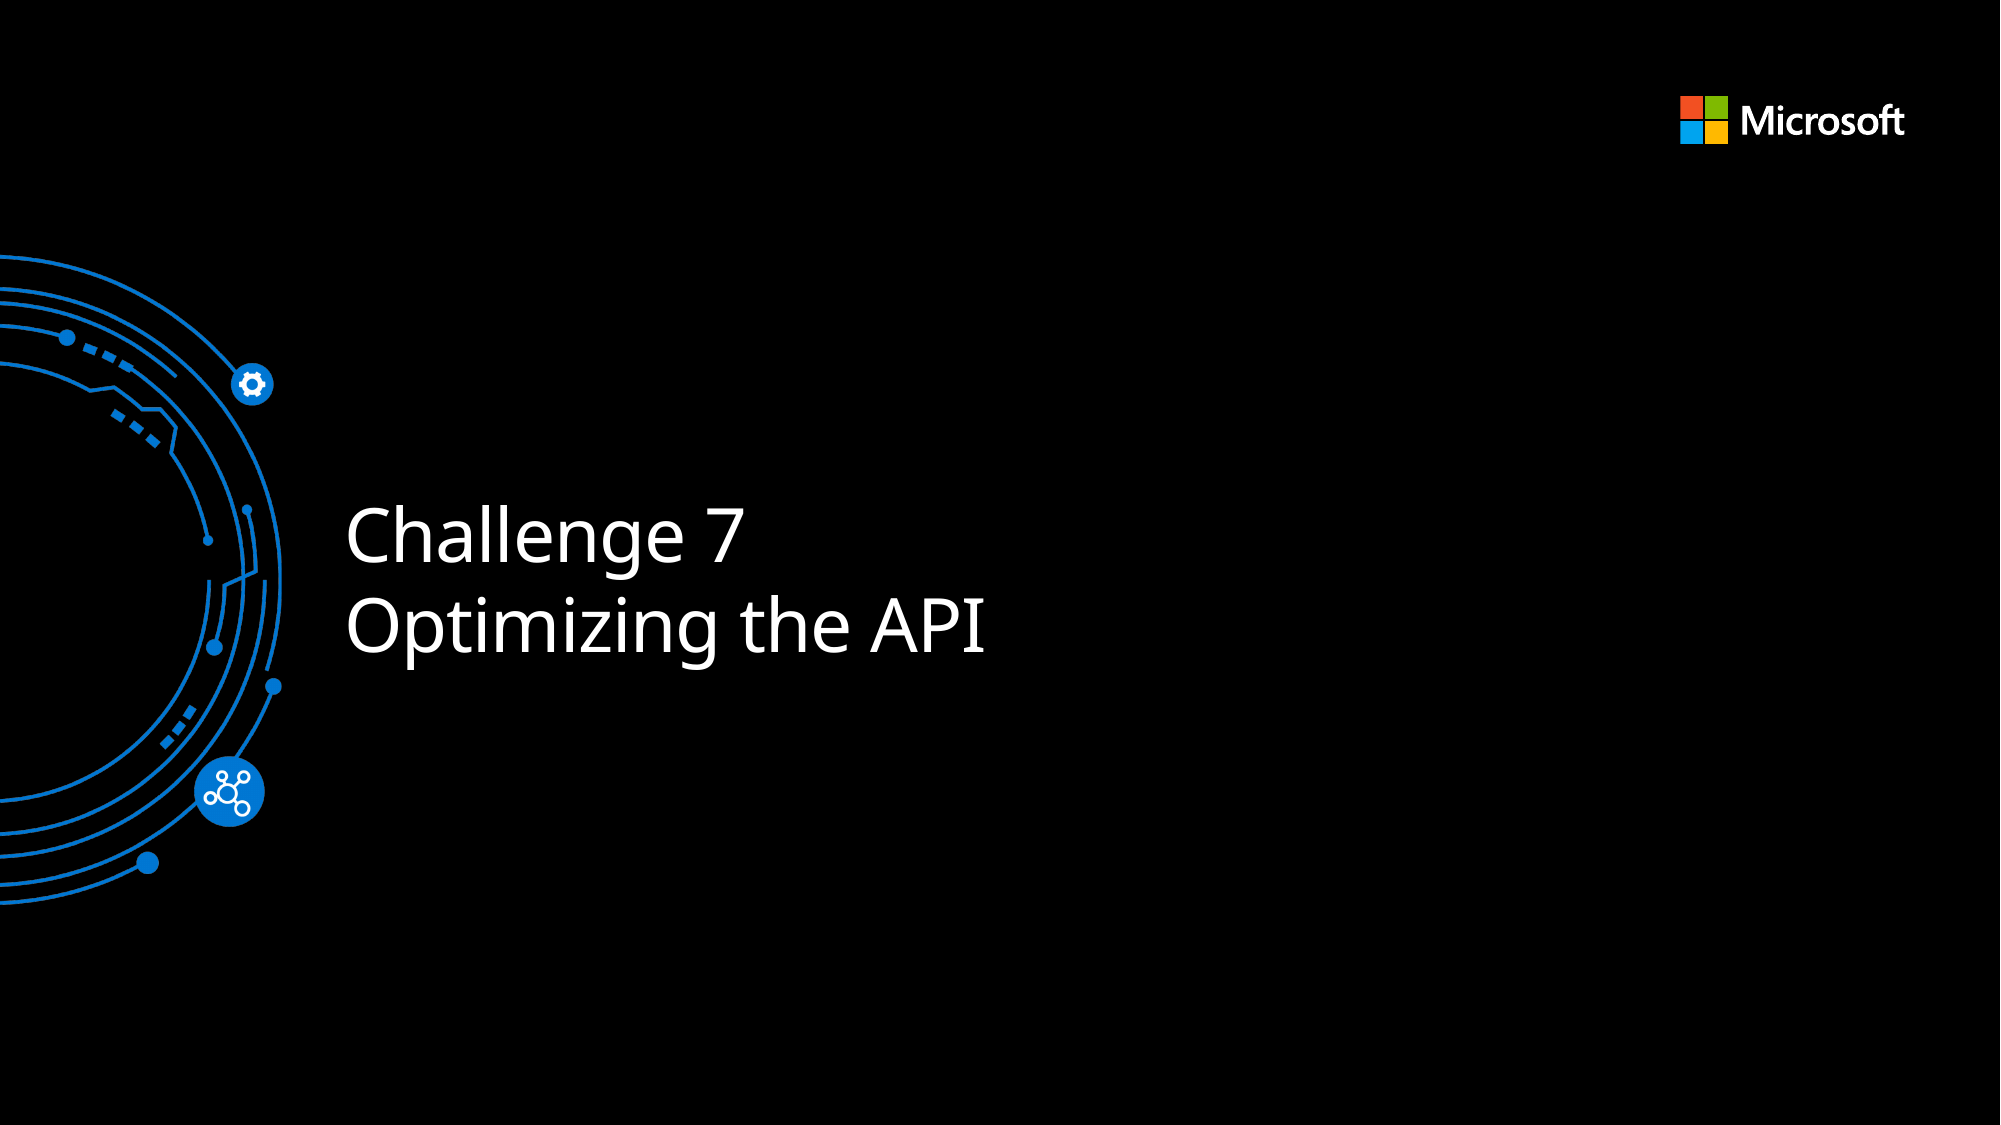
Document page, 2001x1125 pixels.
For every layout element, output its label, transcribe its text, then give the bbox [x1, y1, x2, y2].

subtitle [344, 606, 1597, 663]
title Challenge 7 Optimizing the API [344, 487, 1919, 670]
picture [0, 255, 282, 905]
